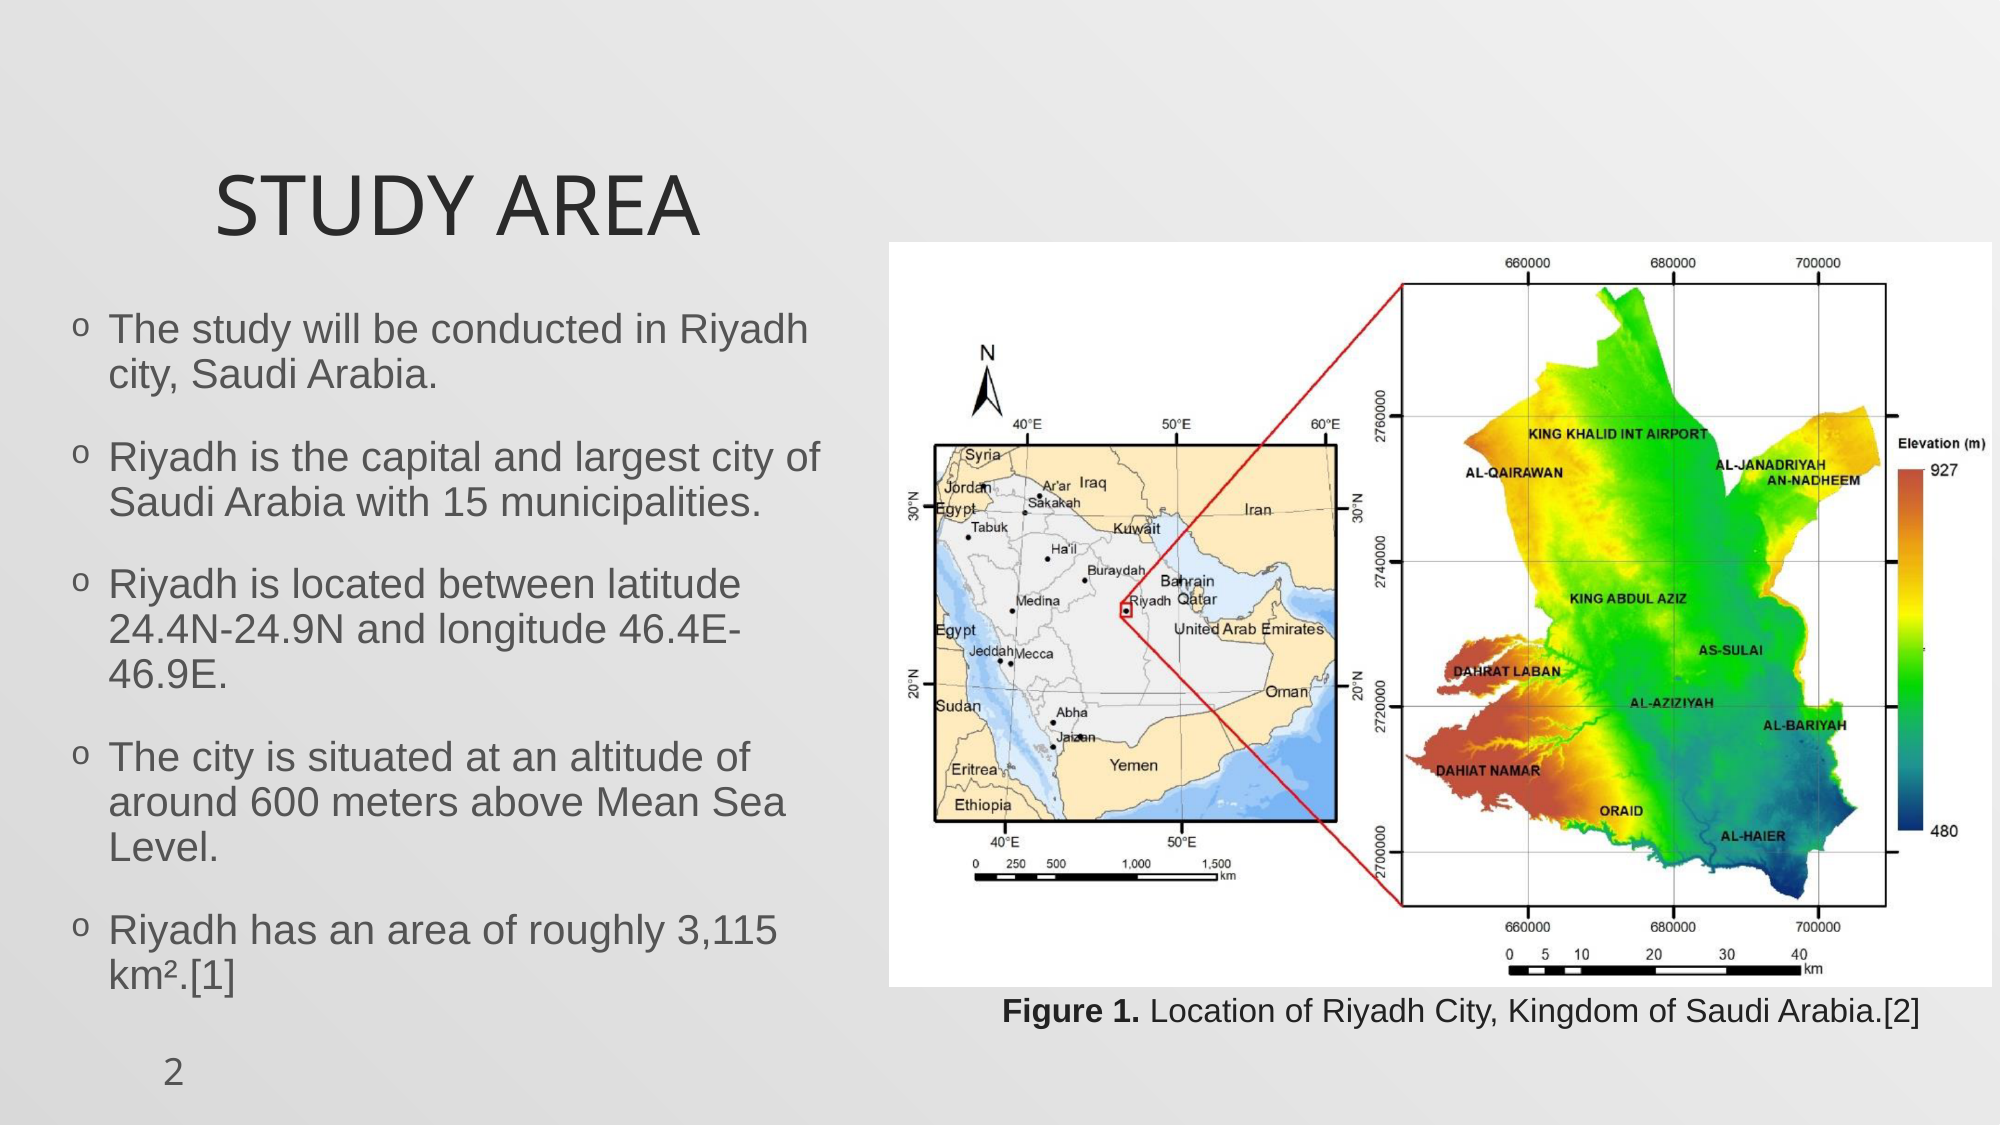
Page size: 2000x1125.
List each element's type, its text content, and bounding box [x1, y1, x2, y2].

list The study will be conducted in Riyadh city, Saudi Arabia. Riyadh is the capital and largest city of Saudi Arabia with 15 municipalities. Riyadh is located between latitude 24.4N-24.9N and longitude 46.4E-46.9E. The city is situated at an altitude of around 600 meters above Mean Sea Level. Riyadh has an area of roughly 3,115 km².[1] [48, 299, 877, 1080]
picture [889, 242, 1992, 987]
title Study area [199, 43, 1800, 261]
text_box Figure 1. Location of Riyadh City, Kingdom of Saudi Arabia.[2] [987, 986, 2000, 1038]
slide_number 2 [12, 1038, 200, 1110]
